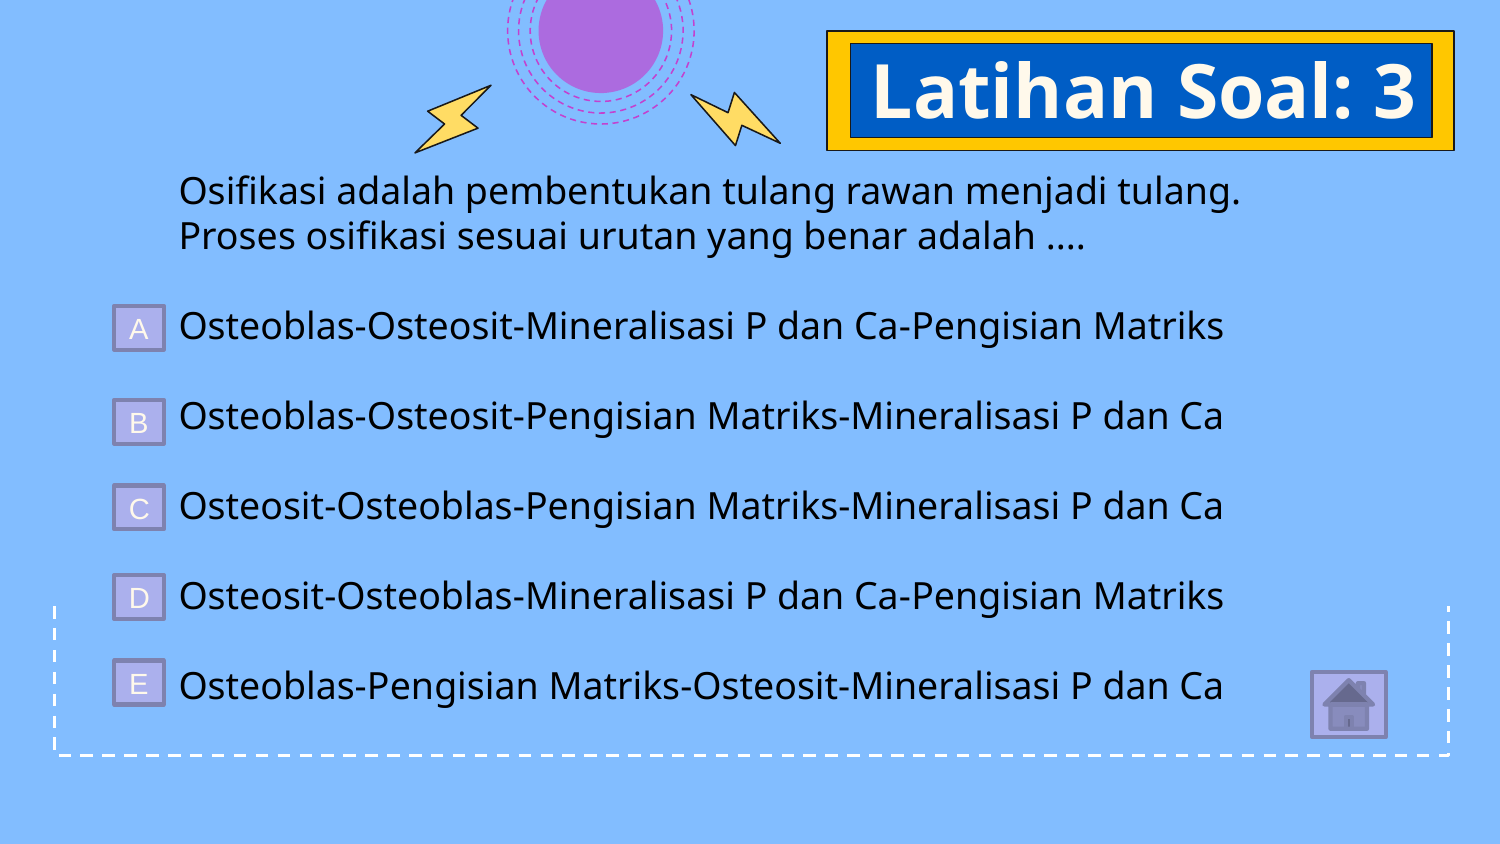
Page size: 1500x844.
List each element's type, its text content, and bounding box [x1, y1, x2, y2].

text_box [54, 606, 1449, 756]
text_box [850, 124, 1433, 138]
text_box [114, 305, 164, 705]
text_box [827, 124, 1455, 151]
title Latihan Soal: 3 [817, 53, 1471, 124]
text_box [1310, 670, 1388, 739]
text_box Osifikasi adalah pembentukan tulang rawan menjadi tulang. Proses osifikasi sesuai urutan yang benar adalah .... Osteoblas-Osteosit-Mineralisasi P dan Ca-Pengisian Matriks Osteoblas-Osteosit-Pengisian Matriks-Mineralisasi P dan Ca Osteosit-Osteoblas-Pengisian Matriks-Mineralisasi P dan Ca Osteosit-Osteoblas-Mineralisasi P dan Ca-Pengisian Matriks Osteoblas-Pengisian Matriks-Osteosit-Mineralisasi P dan Ca [163, 159, 1409, 714]
text_box [827, 31, 1455, 53]
text_box [850, 43, 1433, 53]
